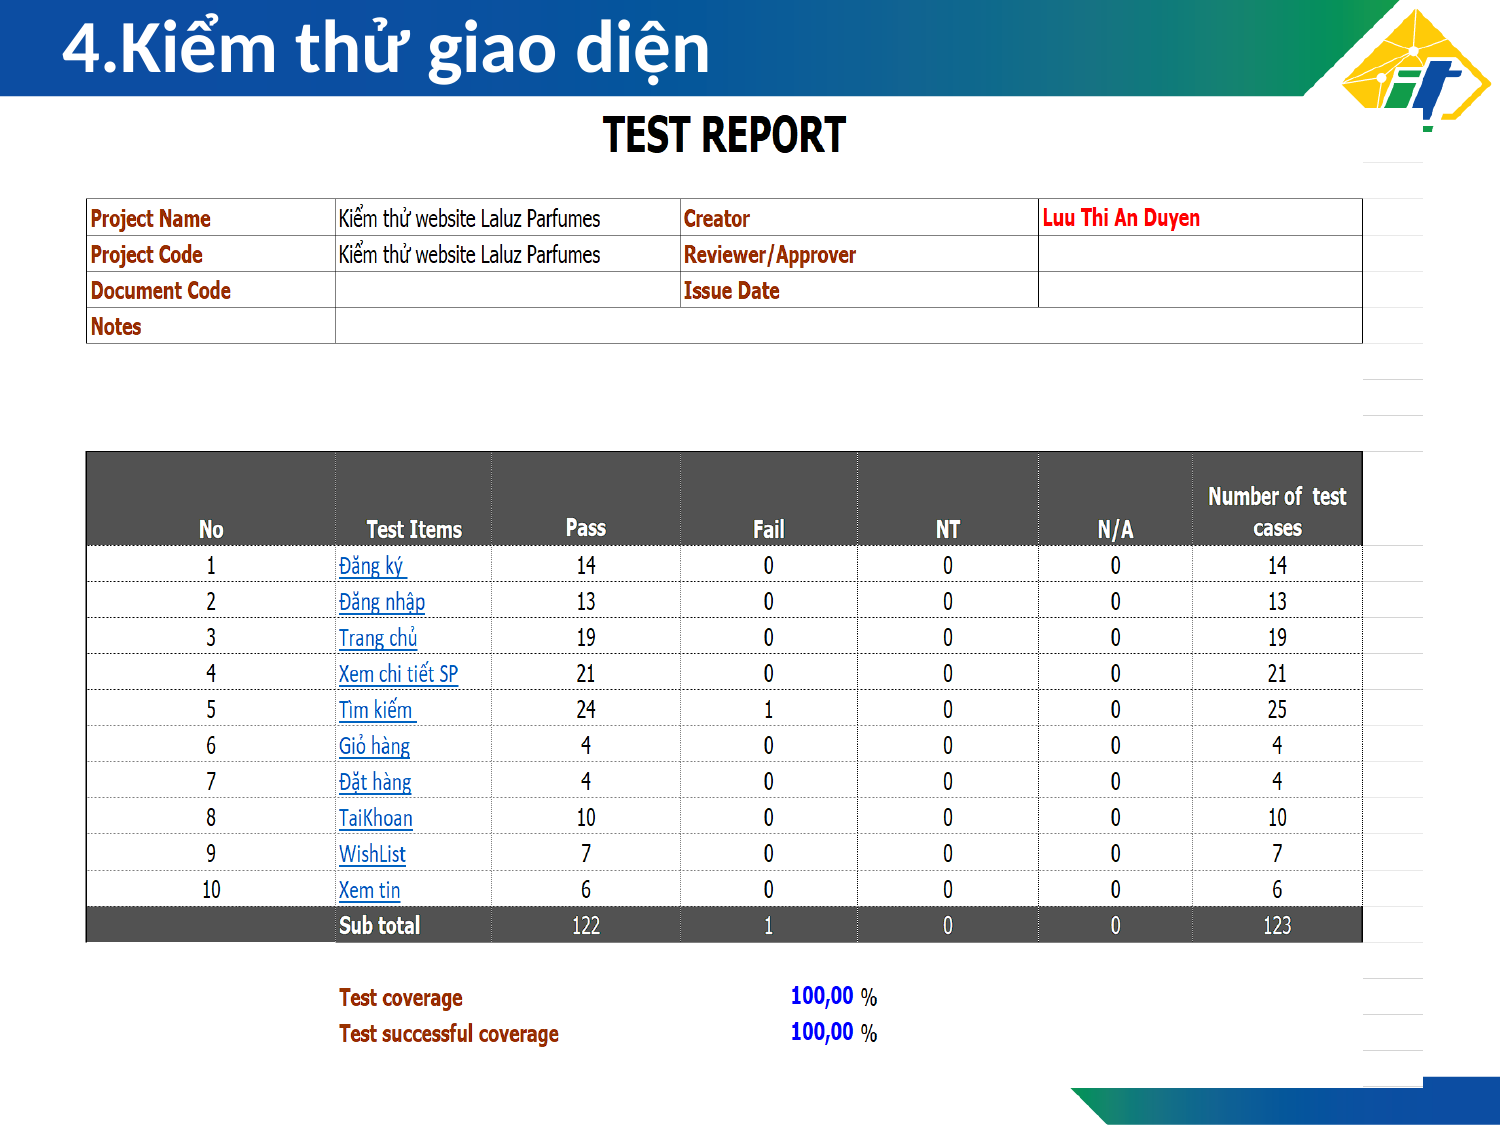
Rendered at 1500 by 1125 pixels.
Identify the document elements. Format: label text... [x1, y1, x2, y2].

title 4.Kiểm thử giao diện [47, 0, 1304, 97]
picture [0, 0, 1500, 1125]
